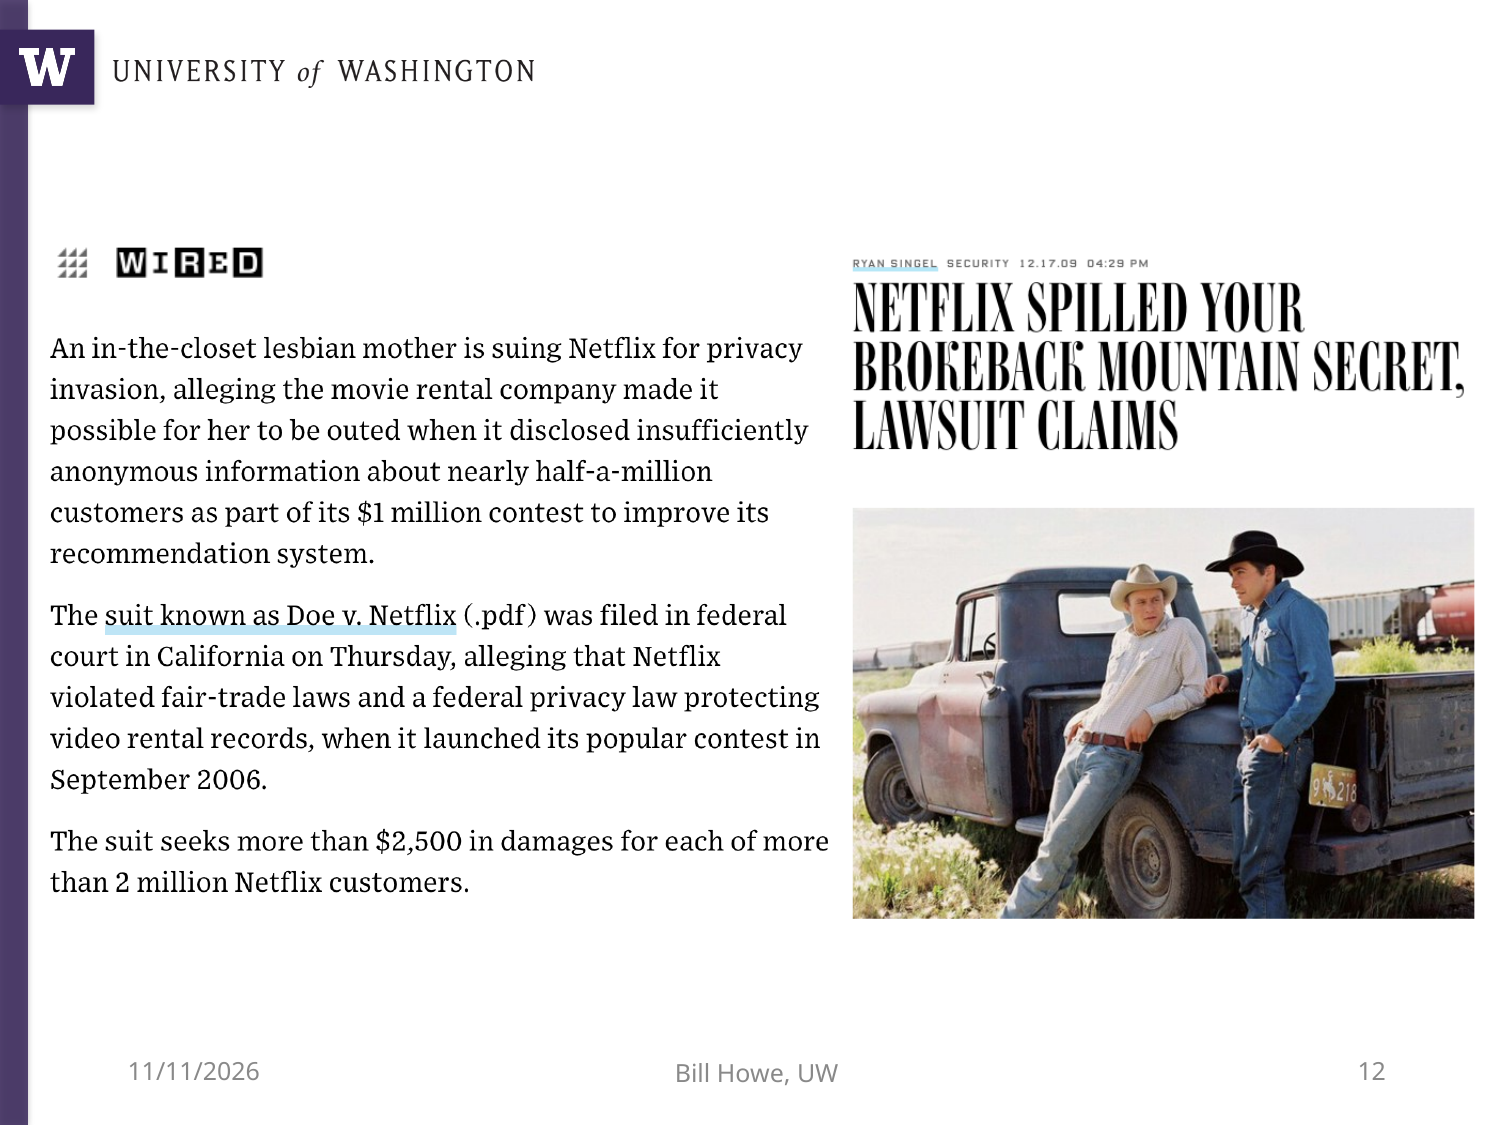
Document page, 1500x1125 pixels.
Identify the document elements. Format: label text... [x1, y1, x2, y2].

footer Bill Howe, UW [519, 1042, 995, 1103]
picture [112, 59, 534, 88]
picture [37, 249, 1500, 937]
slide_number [112, 1042, 463, 1103]
picture [19, 48, 75, 86]
slide_number 12 [1051, 1042, 1402, 1103]
picture [48, 227, 316, 299]
